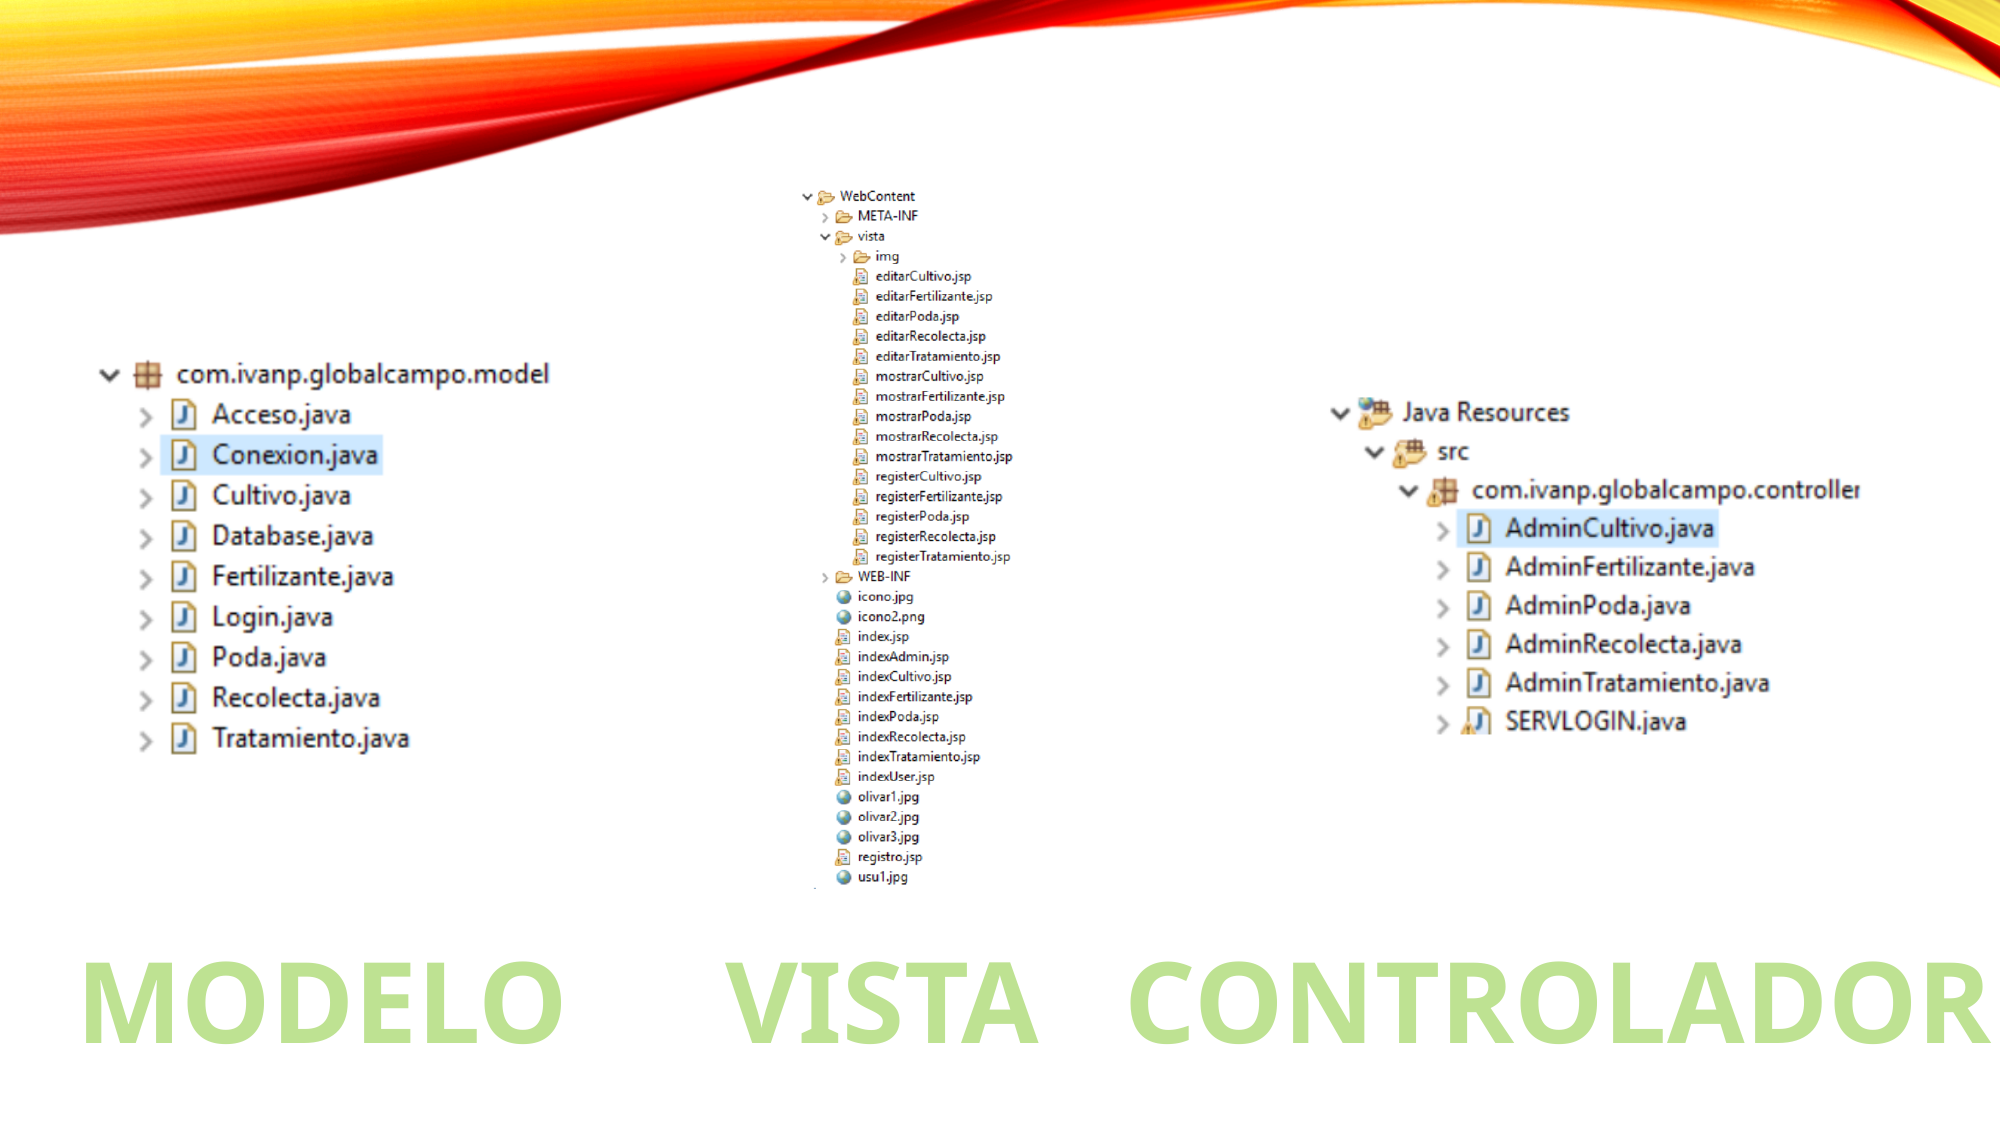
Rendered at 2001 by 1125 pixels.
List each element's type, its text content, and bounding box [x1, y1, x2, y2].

text_box CONTROLADOR [1109, 923, 2000, 1074]
text_box VISTA [710, 923, 1055, 1074]
picture [1290, 382, 1888, 788]
picture [0, 0, 2000, 897]
picture [78, 348, 567, 777]
text_box MODELO [50, 923, 595, 1074]
